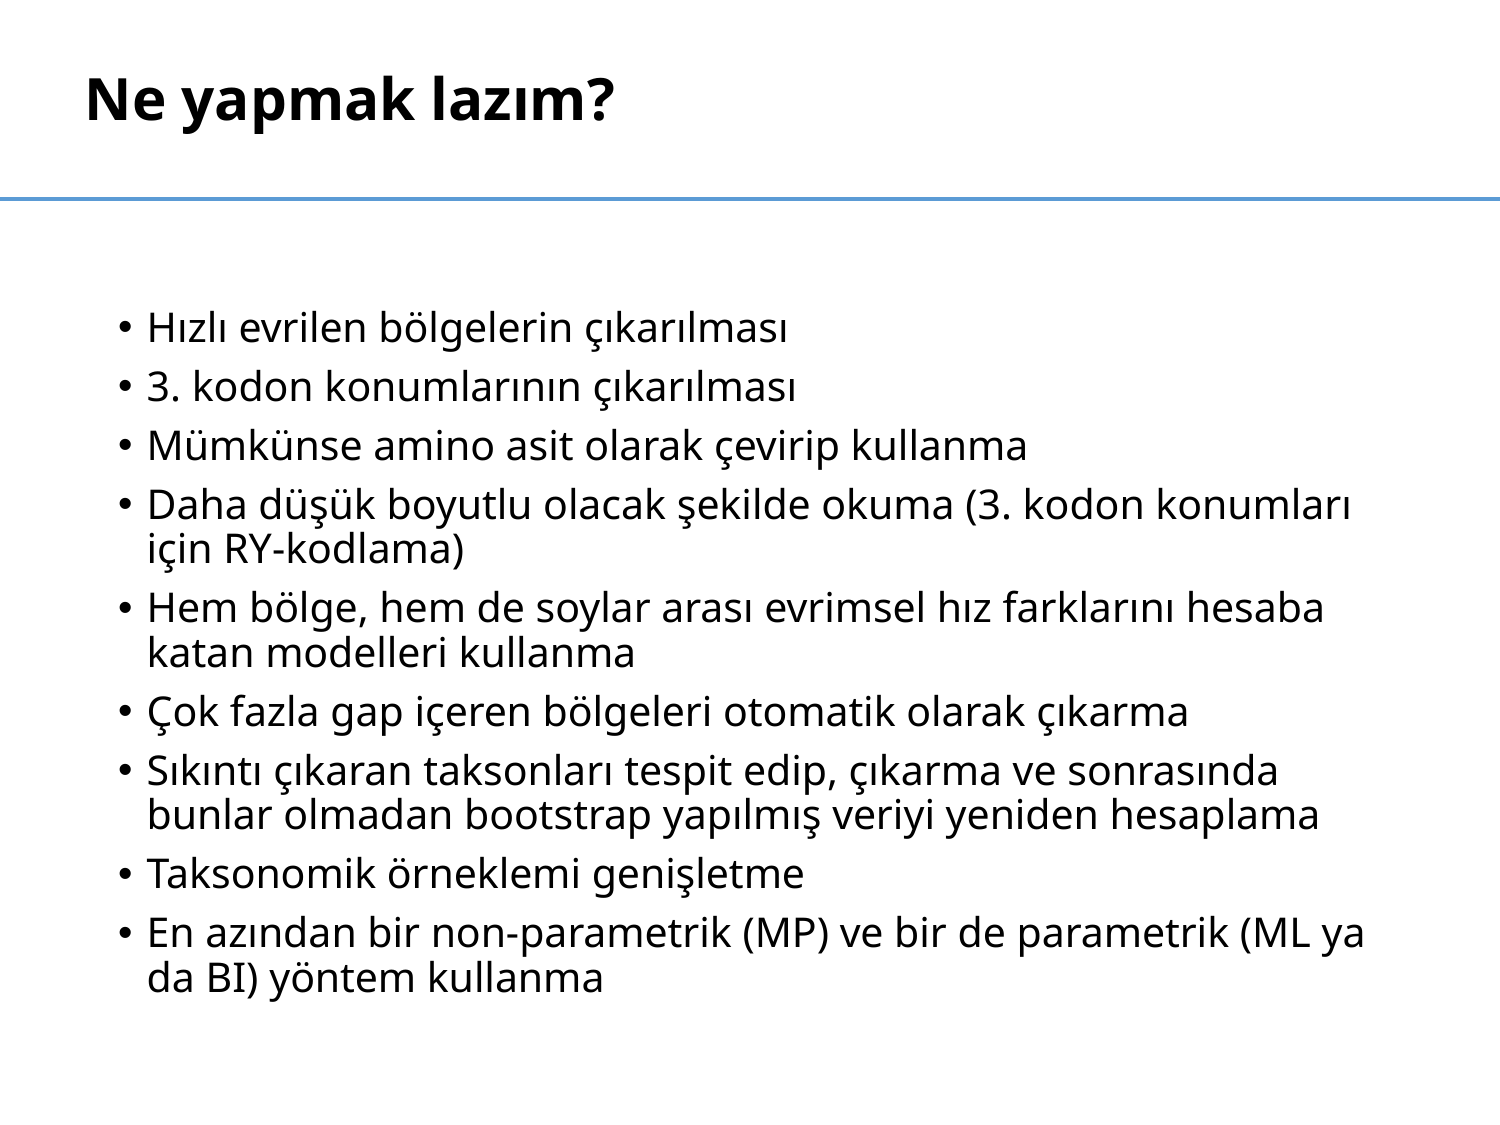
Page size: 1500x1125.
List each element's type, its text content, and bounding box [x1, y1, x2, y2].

text_box Ne yapmak lazım? [70, 54, 631, 140]
list Hızlı evrilen bölgelerin çıkarılması 3. kodon konumlarının çıkarılması Mümkünse amino asit olarak çevirip kullanma Daha düşük boyutlu olacak şekilde okuma (3. kodon konumları için RY-kodlama) Hem bölge, hem de soylar arası evrimsel hız farklarını hesaba katan modelleri kullanma Çok fazla gap içeren bölgeleri otomatik olarak çıkarma Sıkıntı çıkaran taksonları tespit edip, çıkarma ve sonrasında bunlar olmadan bootstrap yapılmış veriyi yeniden hesaplama Taksonomik örneklemi genişletme En azından bir non-parametrik (MP) ve bir de parametrik (ML ya da BI) yöntem kullanma [103, 299, 1397, 1014]
